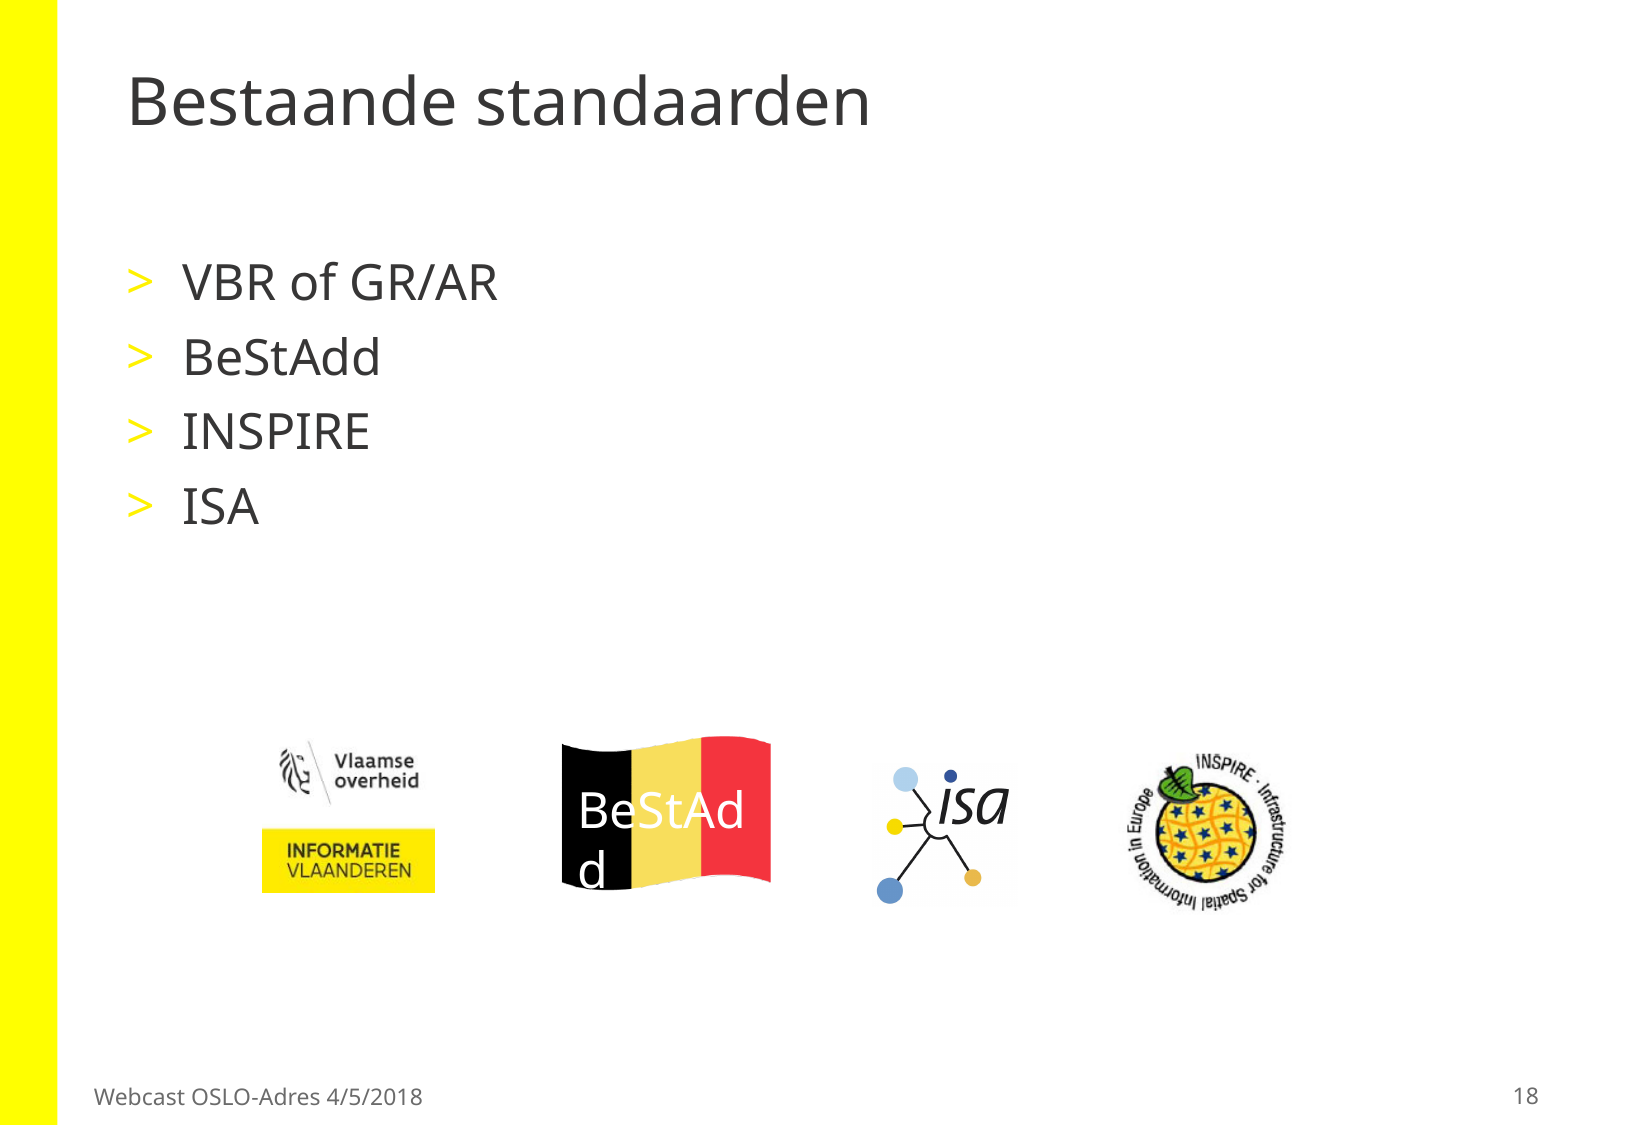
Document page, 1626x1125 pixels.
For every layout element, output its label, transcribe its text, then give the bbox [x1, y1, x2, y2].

picture [262, 721, 435, 893]
list VBR of GR/AR BeStAdd INSPIRE ISA [111, 243, 1514, 1063]
slide_number 18 [1424, 1075, 1548, 1120]
picture [1106, 740, 1305, 930]
title Bestaande standaarden [111, 59, 1514, 222]
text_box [536, 683, 796, 944]
footer Webcast OSLO-Adres 4/5/2018 [78, 1083, 1077, 1113]
picture [872, 763, 1018, 907]
